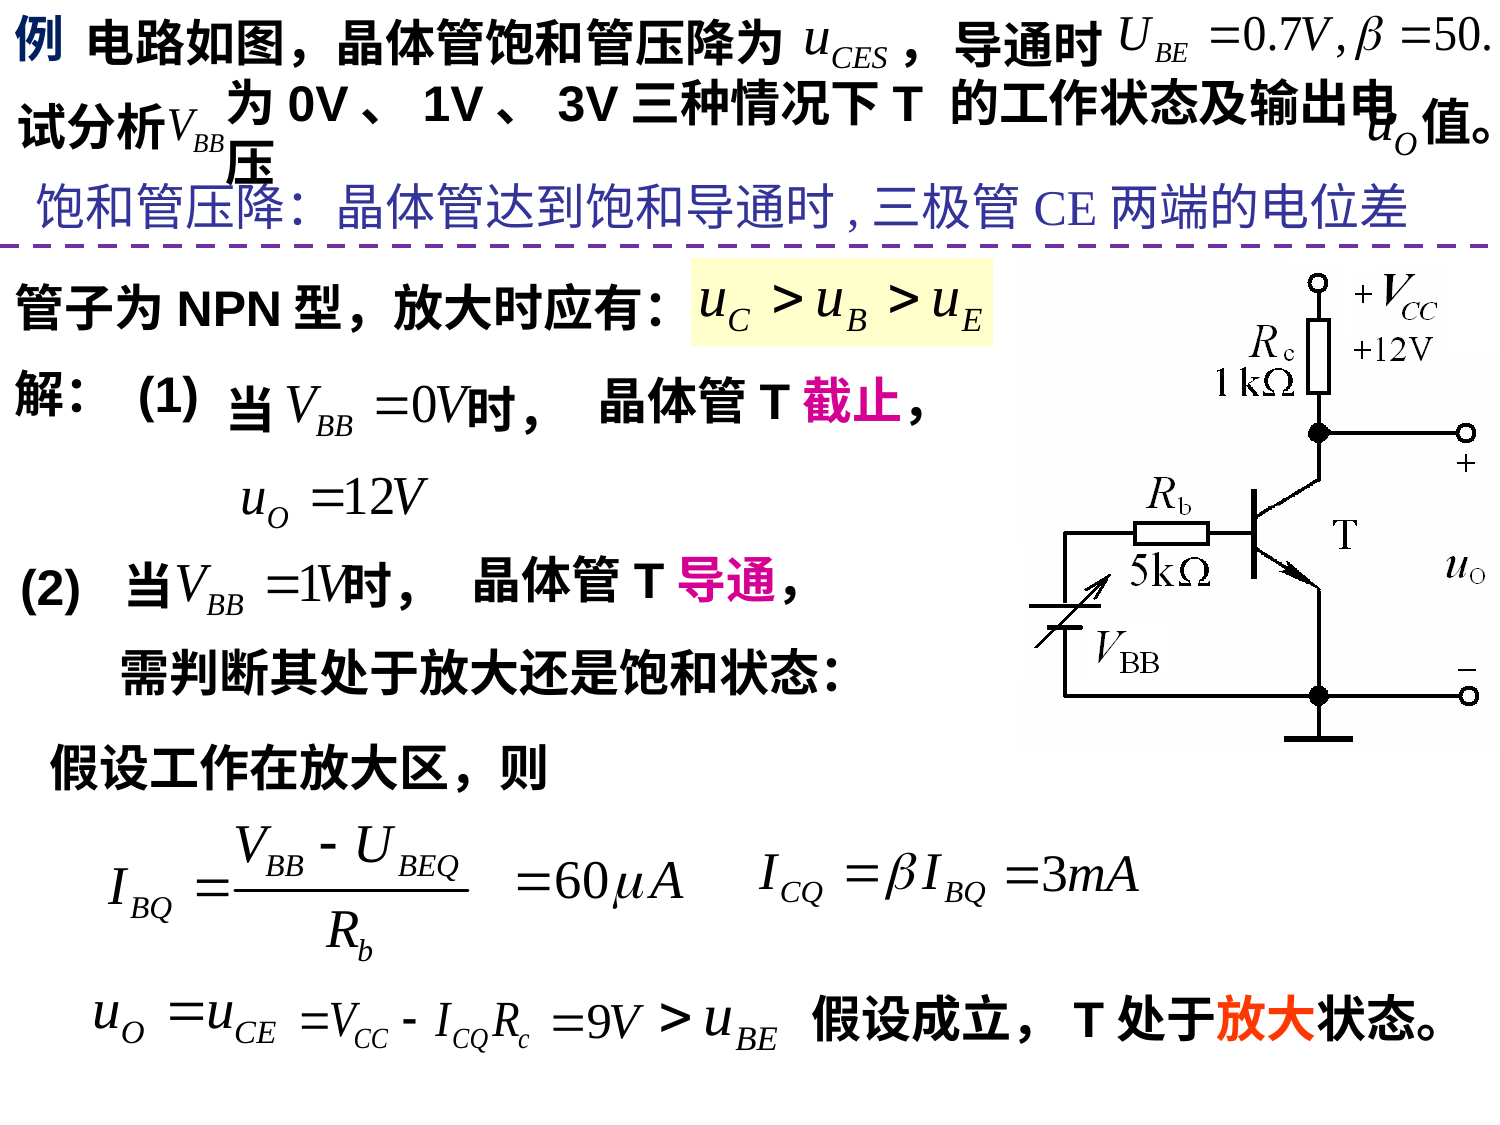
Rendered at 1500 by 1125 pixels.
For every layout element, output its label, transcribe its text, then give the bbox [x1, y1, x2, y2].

picture [1019, 258, 1500, 755]
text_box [649, 975, 791, 1066]
text_box (2) [5, 548, 104, 624]
text_box 假设成立，T处于放大状态。 [796, 980, 1500, 1056]
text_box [290, 985, 538, 1066]
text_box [0, 0, 1500, 258]
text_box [97, 808, 481, 973]
text_box 需判断其处于放大还是饱和状态： [104, 634, 920, 710]
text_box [543, 992, 656, 1052]
text_box 晶体管T导通， [457, 541, 965, 617]
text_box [993, 842, 1146, 905]
text_box 解： (1) [0, 354, 340, 430]
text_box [504, 848, 692, 923]
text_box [108, 546, 649, 629]
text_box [234, 459, 442, 542]
text_box 晶体管T截止， [582, 361, 1014, 437]
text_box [749, 836, 997, 921]
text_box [210, 367, 751, 450]
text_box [85, 972, 197, 1057]
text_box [691, 267, 994, 346]
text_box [198, 972, 290, 1058]
text_box 假设工作在放大区，则 [34, 728, 614, 804]
text_box 管子为NPN型，放大时应有： [0, 269, 686, 345]
